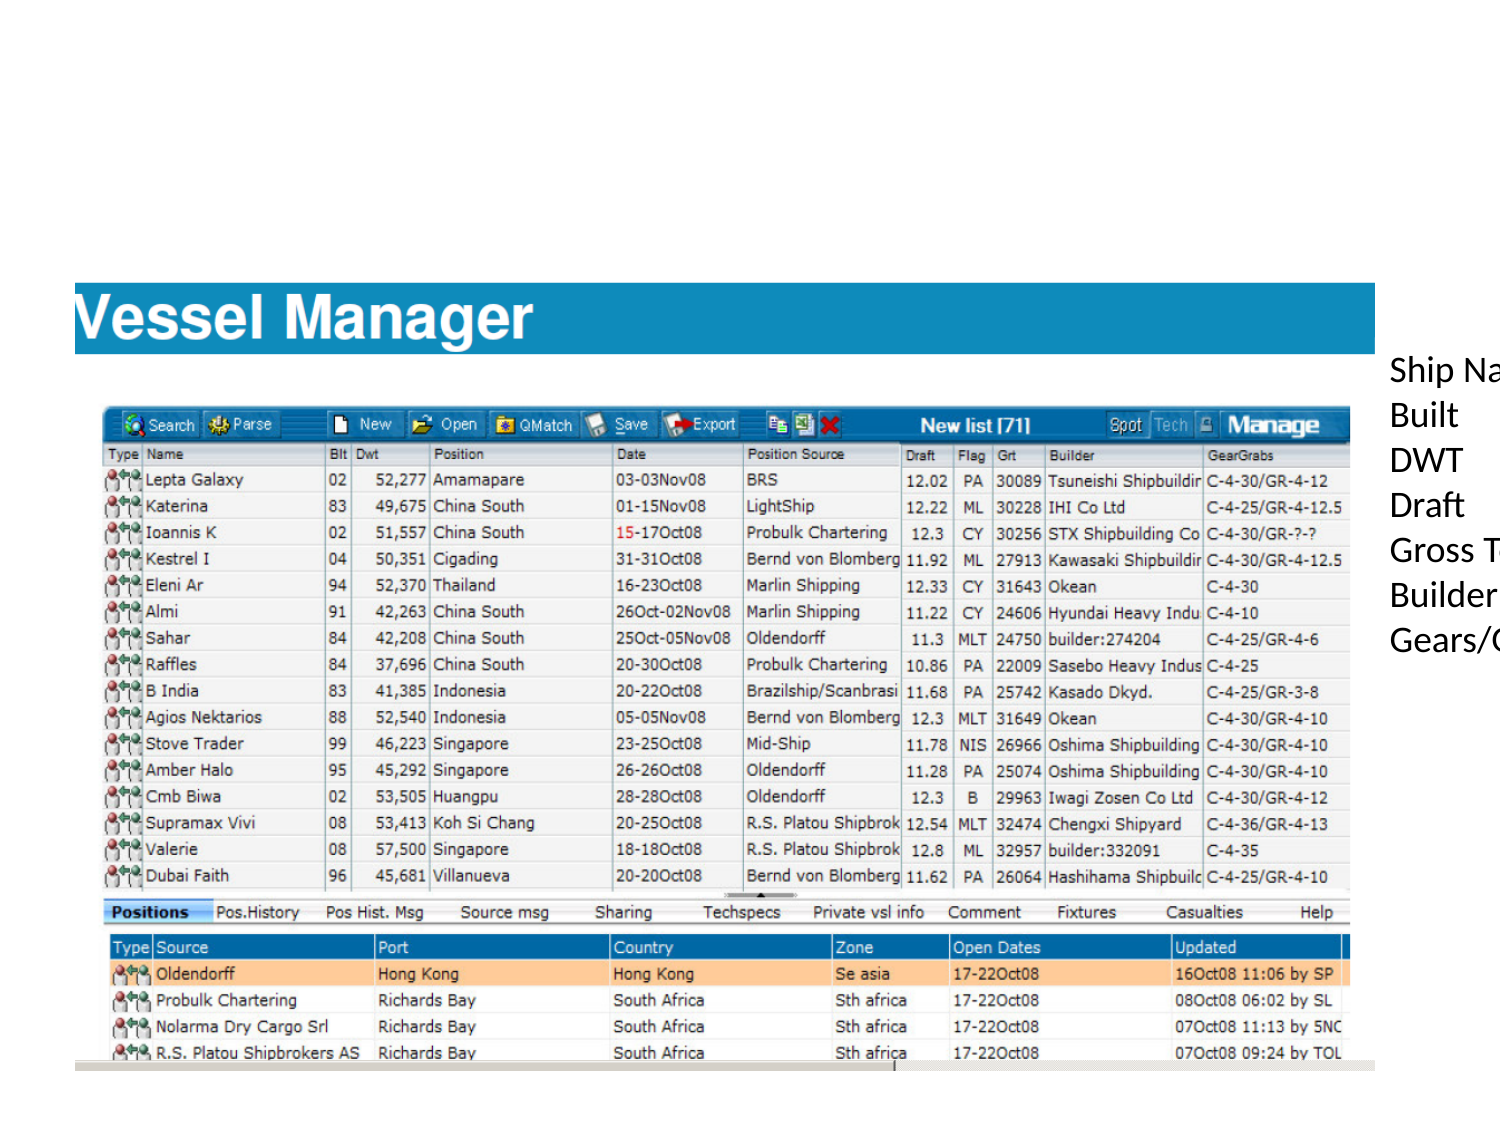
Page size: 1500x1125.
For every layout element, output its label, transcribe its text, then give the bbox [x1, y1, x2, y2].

text_box Ship Name Built DWT Draft Gross Tonnage Builder Gears/Grabs [1379, 337, 1500, 848]
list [74, 262, 1376, 1071]
